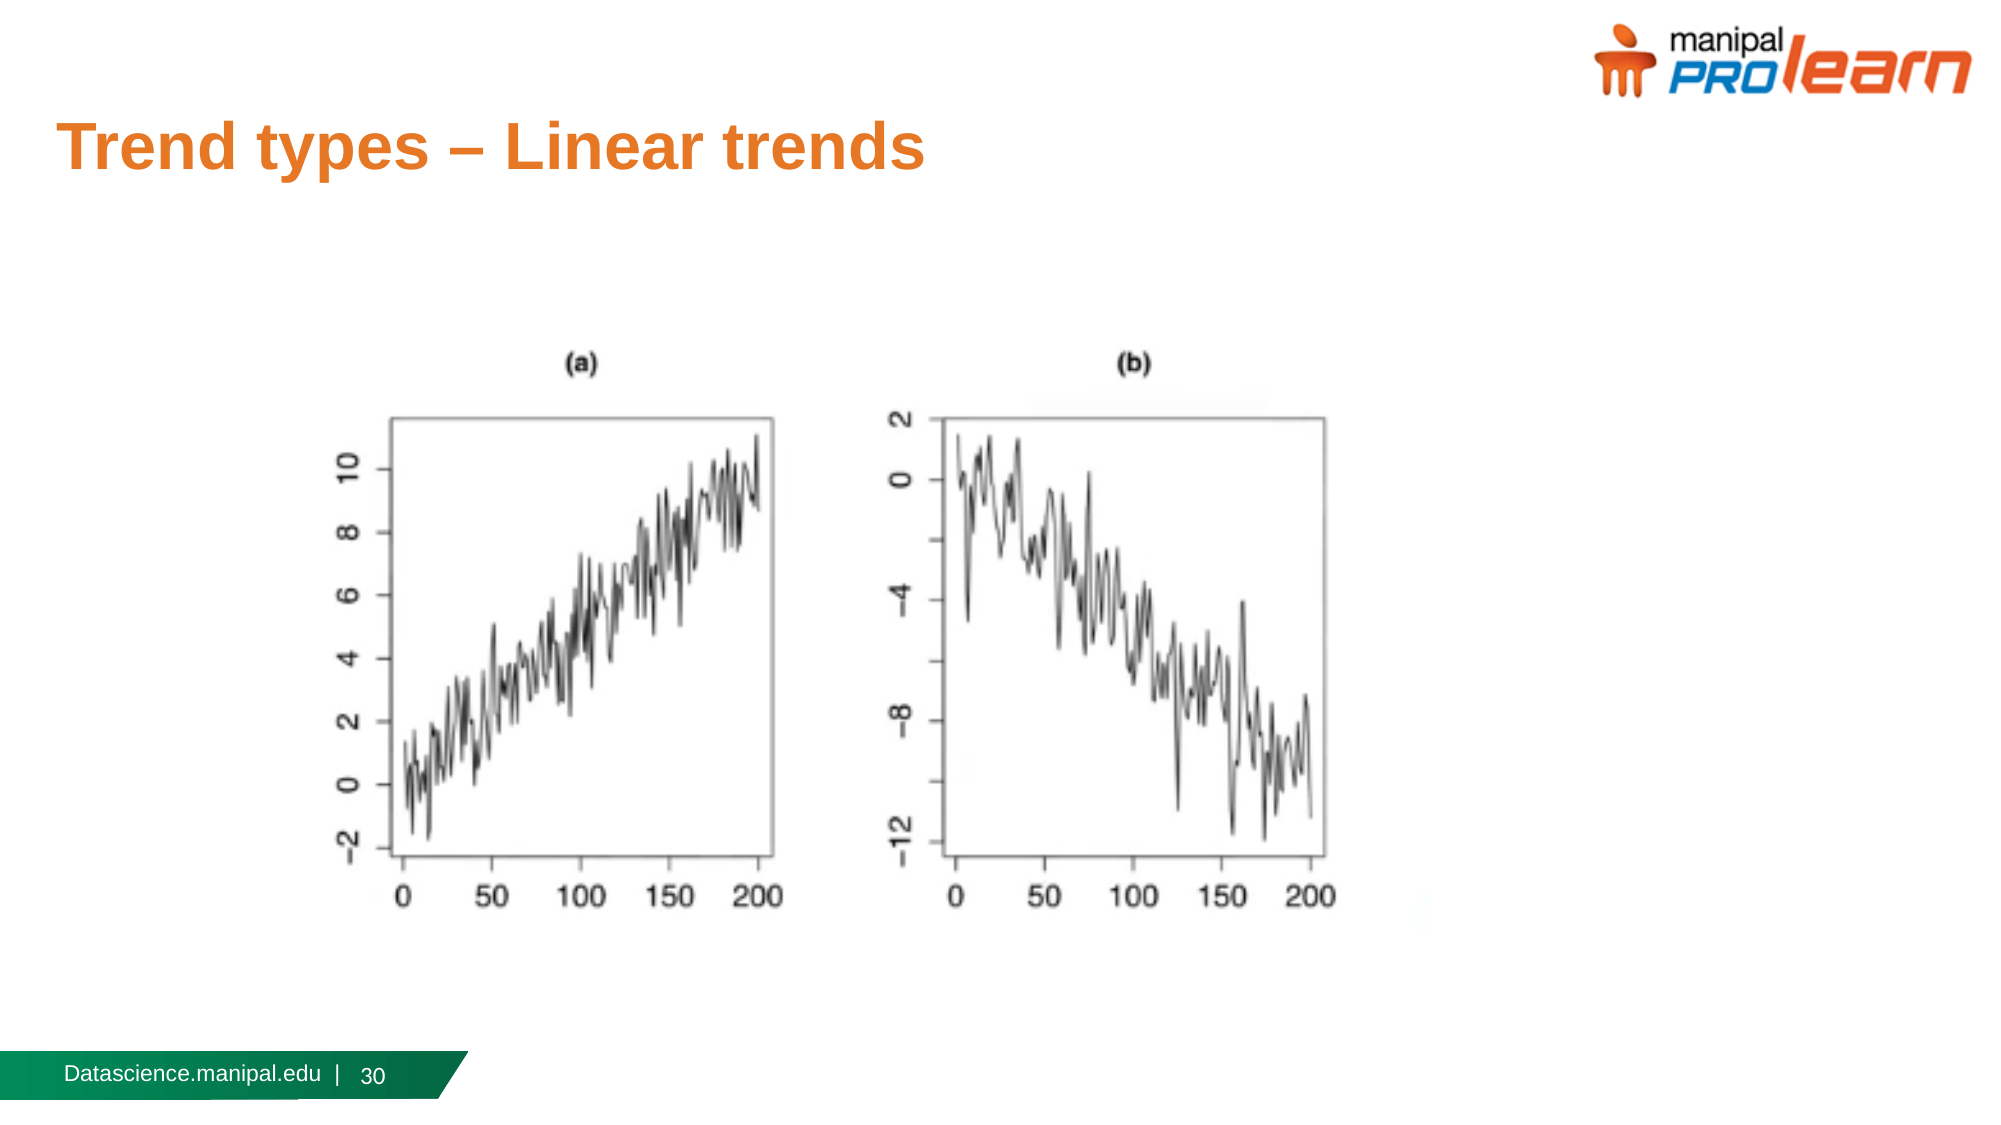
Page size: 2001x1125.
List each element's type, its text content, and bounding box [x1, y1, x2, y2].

title Trend types – Linear trends [41, 39, 1767, 257]
picture [1578, 18, 1984, 100]
slide_number 30 [345, 1044, 467, 1105]
picture [261, 328, 1431, 930]
